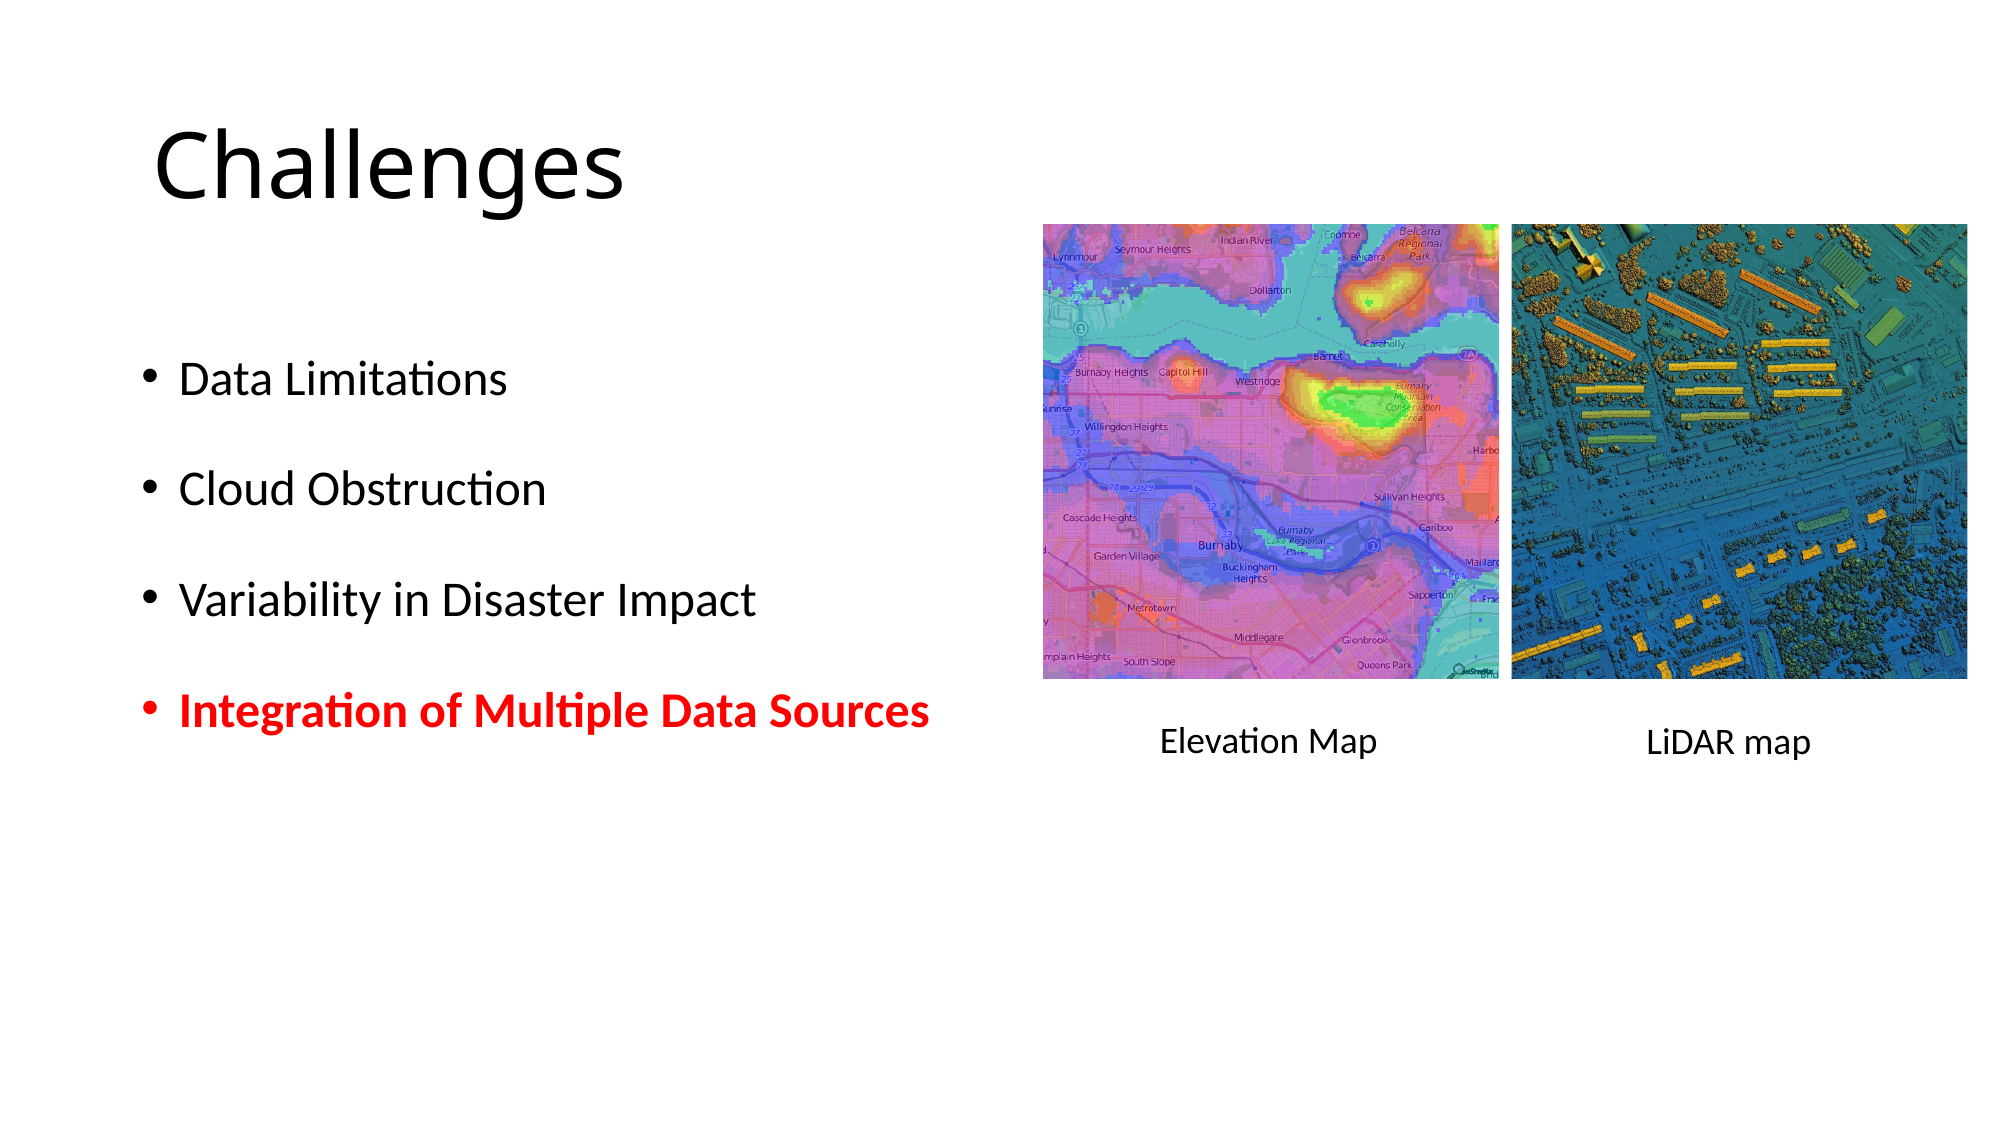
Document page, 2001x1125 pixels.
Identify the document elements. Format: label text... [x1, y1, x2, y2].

picture [1043, 224, 1500, 679]
text_box LiDAR map [1631, 709, 1848, 770]
text_box Elevation Map [1145, 708, 1398, 769]
list Data Limitations Cloud Obstruction Variability in Disaster Impact Integration of Multiple Data Sources [126, 307, 1852, 738]
title Challenges [137, 59, 1863, 278]
picture [1511, 224, 1968, 679]
